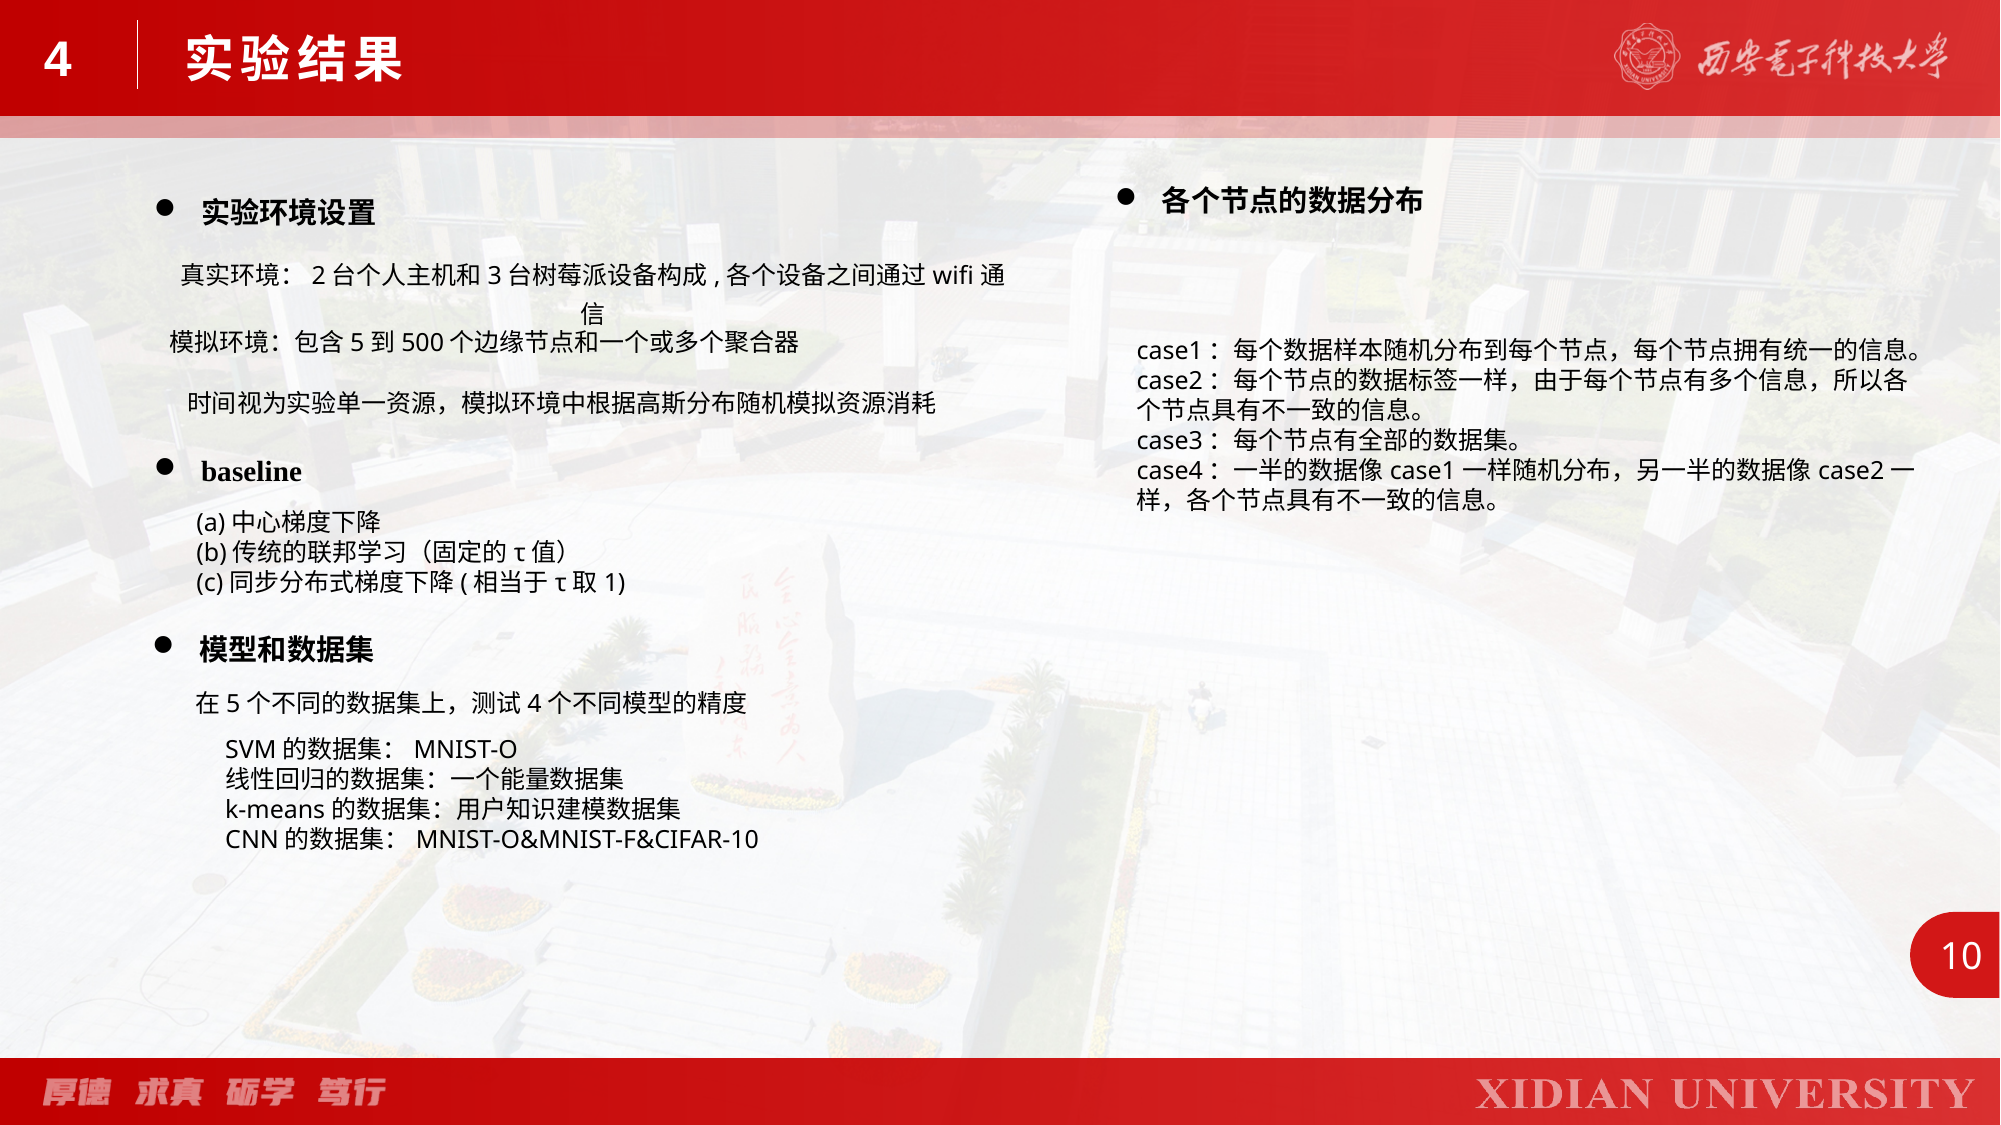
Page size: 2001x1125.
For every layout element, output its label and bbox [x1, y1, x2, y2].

text_box [0, 0, 2000, 1125]
text_box [21, 22, 1975, 1125]
